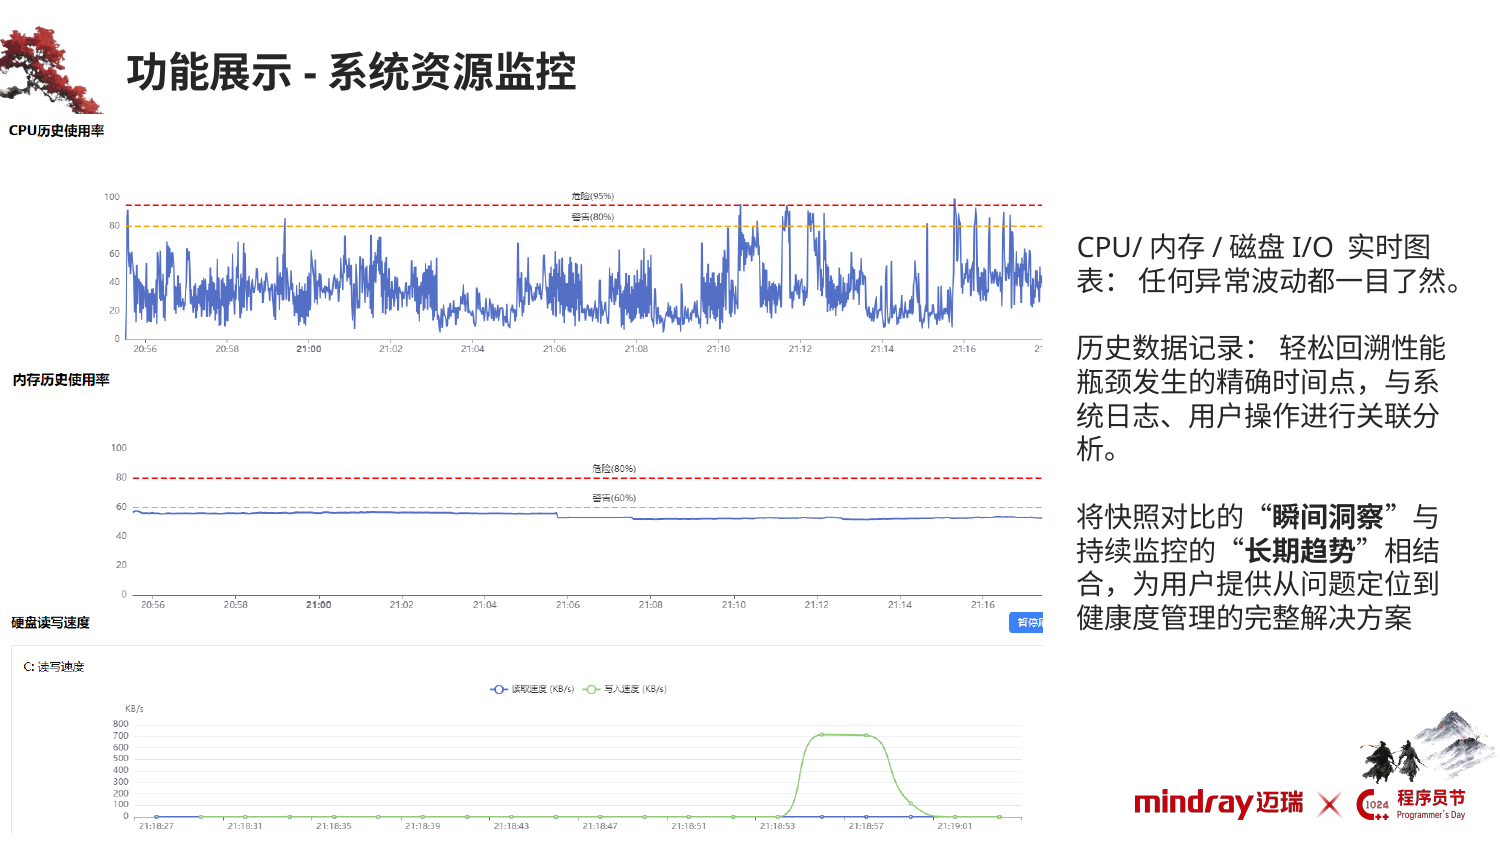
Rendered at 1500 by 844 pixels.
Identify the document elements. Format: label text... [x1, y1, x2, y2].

text_box CPU/内存/磁盘I/O 实时图表： 任何异常波动都一目了然。 历史数据记录： 轻松回溯性能瓶颈发生的精确时间点，与系统日志、用户操作进行关联分析。 将快照对比的“瞬间洞察”与持续监控的“长期趋势”相结合，为用户提供从问题定位到健康度管理的完整解决方案 [1062, 221, 1466, 676]
picture [1135, 789, 1465, 820]
picture [6, 367, 1043, 611]
picture [0, 10, 1043, 358]
picture [6, 612, 1043, 835]
text_box 功能展示-系统资源监控 [119, 38, 627, 103]
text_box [1360, 709, 1500, 784]
